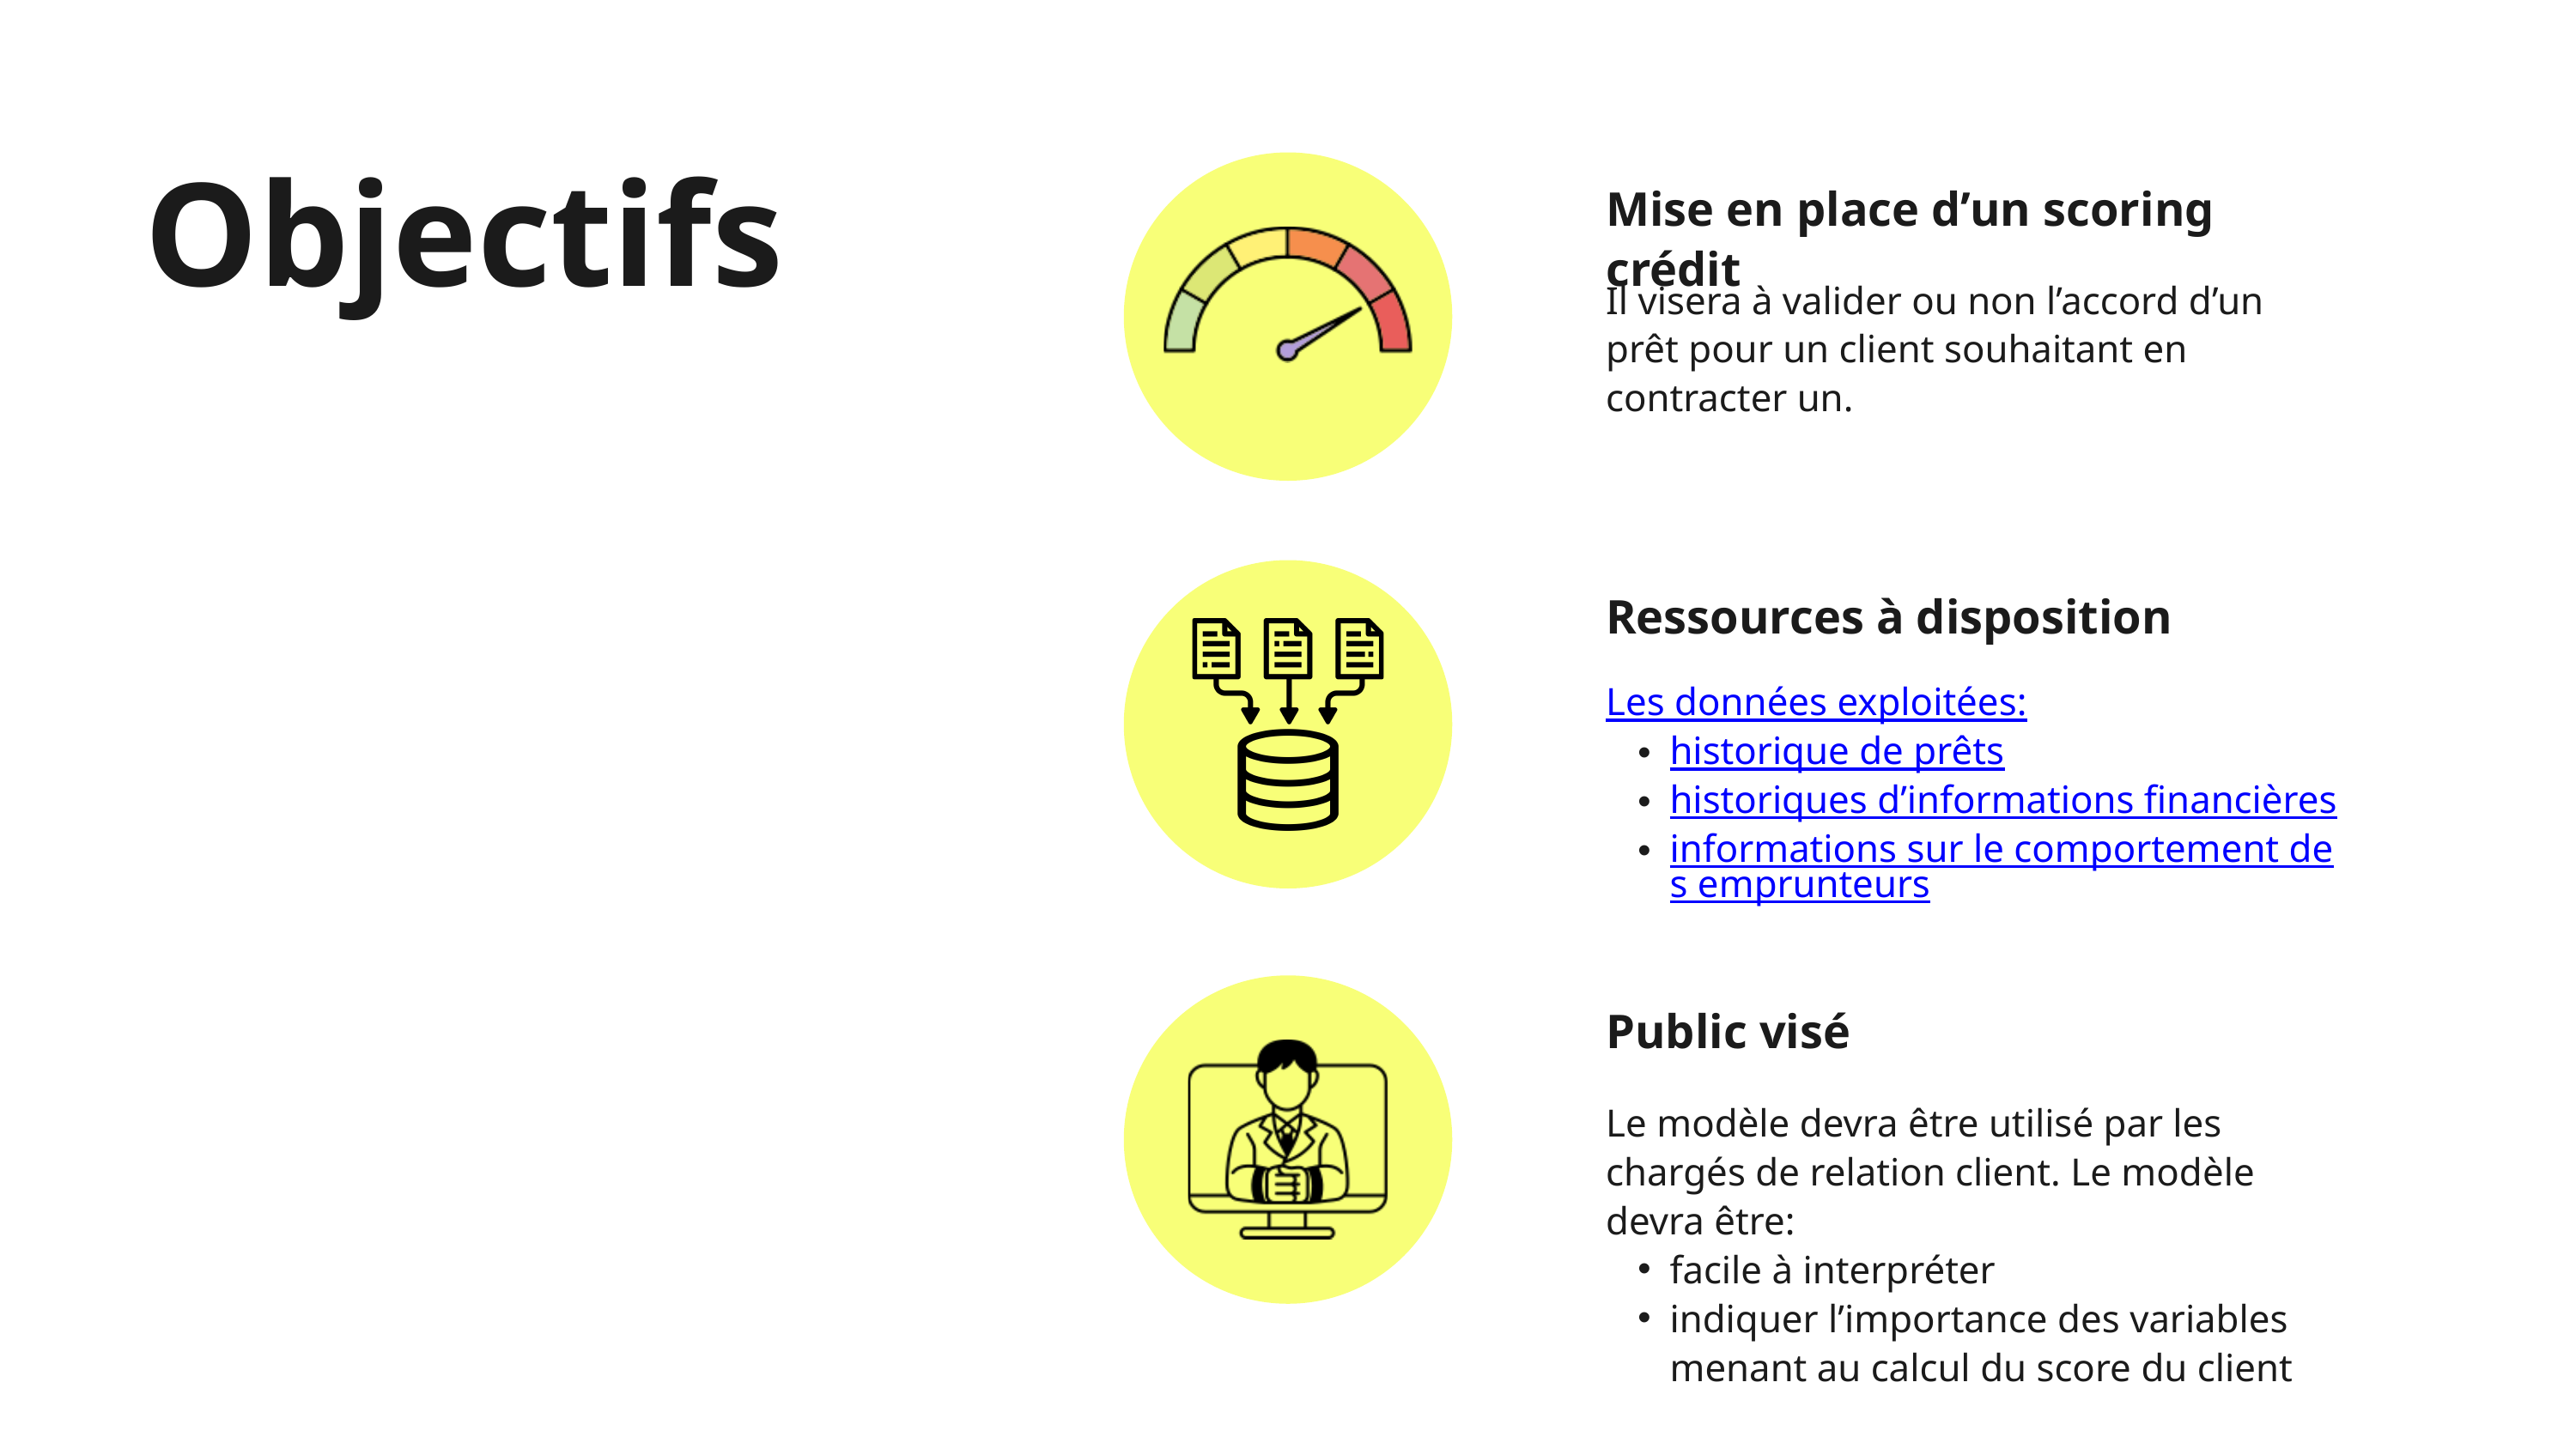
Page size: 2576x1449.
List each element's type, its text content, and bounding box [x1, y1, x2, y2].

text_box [1123, 975, 1453, 1304]
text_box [1605, 584, 2339, 972]
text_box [1605, 176, 2339, 371]
text_box Objectifs [144, 143, 921, 316]
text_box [1123, 152, 1453, 482]
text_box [1605, 999, 2339, 1339]
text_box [1123, 560, 1453, 889]
